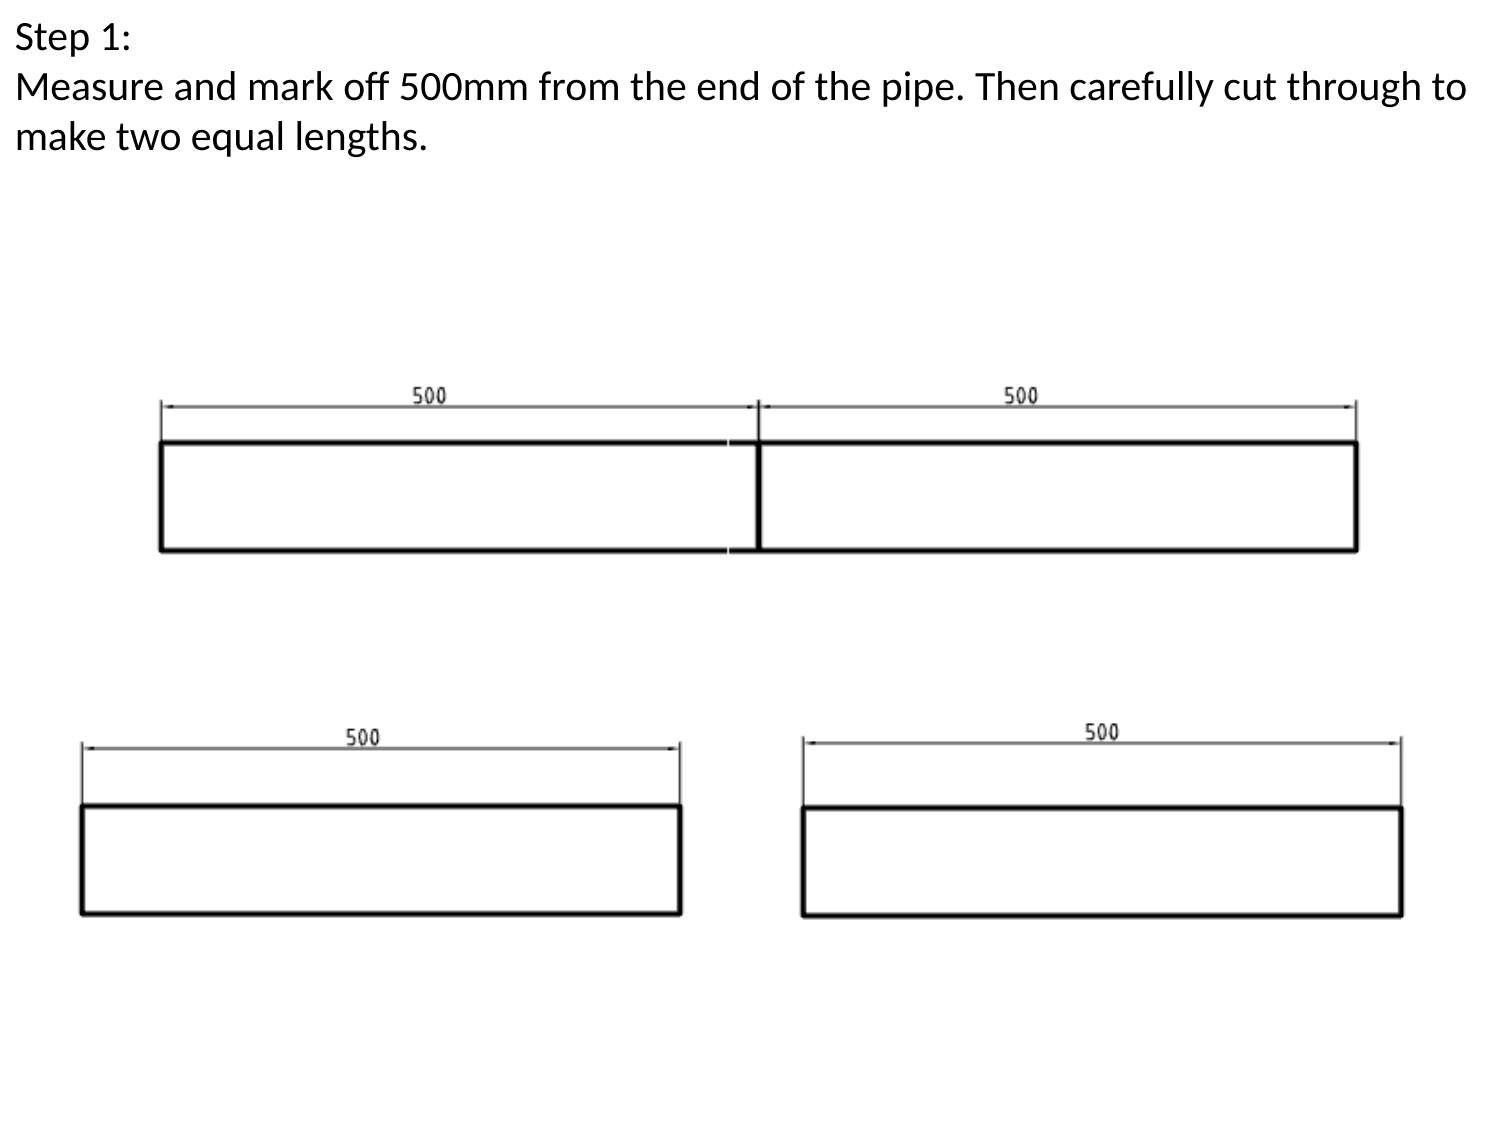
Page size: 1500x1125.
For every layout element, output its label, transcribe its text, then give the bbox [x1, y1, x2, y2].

text_box Step 1: Measure and mark off 500mm from the end of the pipe. Then carefully cut through to make two equal lengths. [0, 1, 1500, 167]
picture [37, 371, 1456, 947]
